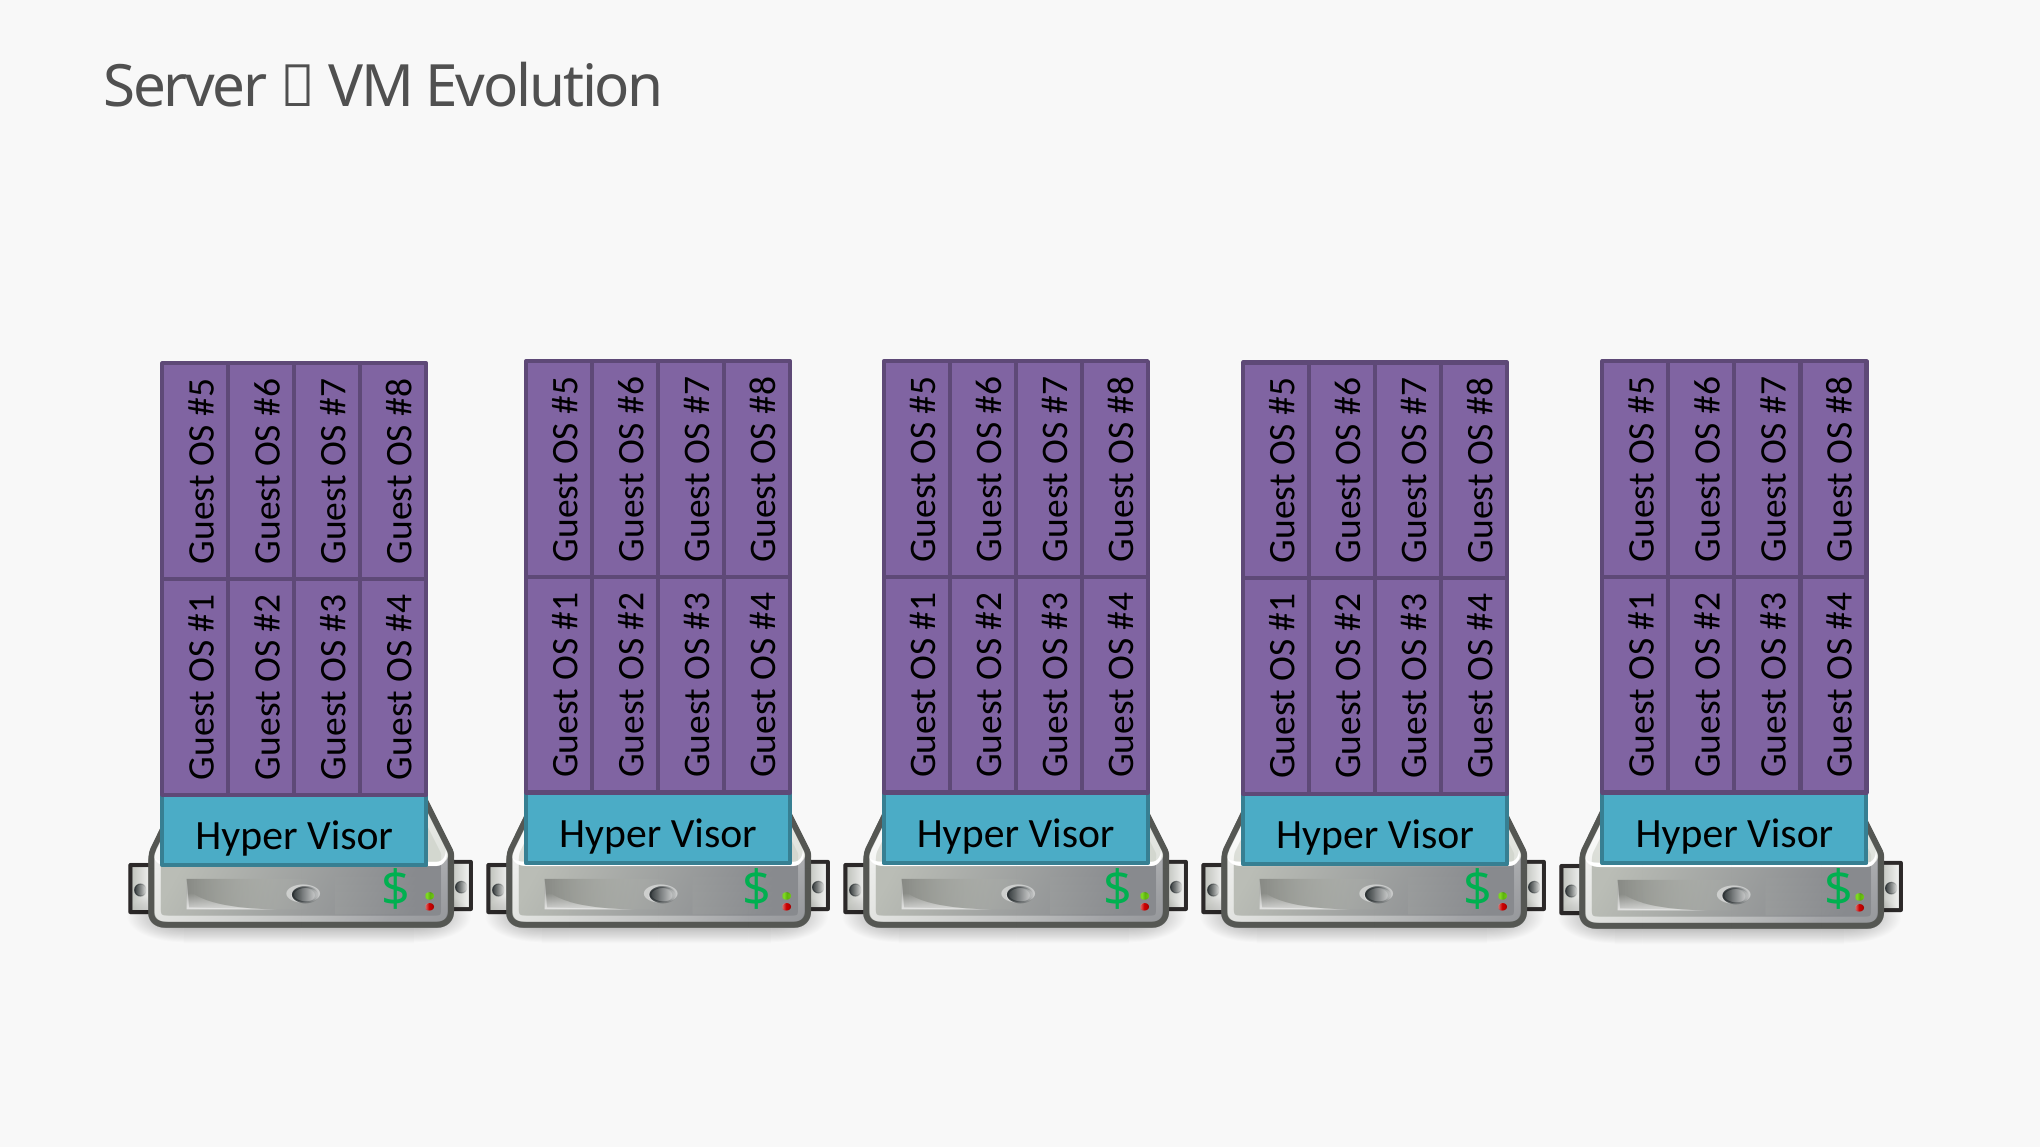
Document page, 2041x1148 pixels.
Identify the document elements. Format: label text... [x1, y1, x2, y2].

text_box Guest OS #4 [1441, 579, 1508, 689]
text_box Guest OS #4 [1081, 577, 1148, 689]
text_box Guest OS #4 [1800, 577, 1867, 690]
text_box Guest OS #3 [1375, 579, 1441, 689]
text_box Guest OS #2 [592, 577, 658, 689]
text_box Guest OS #7 [1734, 361, 1800, 577]
text_box Guest OS #4 [724, 577, 791, 689]
text_box Guest OS #8 [1800, 361, 1867, 577]
text_box Guest OS #3 [1734, 577, 1800, 690]
text_box Guest OS #6 [1309, 362, 1375, 579]
text_box Guest OS #5 [1602, 361, 1668, 577]
text_box Guest OS #7 [658, 361, 724, 577]
text_box Guest OS #5 [1243, 362, 1309, 579]
text_box Guest OS #3 [294, 579, 360, 689]
text_box Guest OS #6 [592, 361, 658, 577]
text_box Guest OS #3 [1015, 577, 1081, 689]
text_box Guest OS #7 [1015, 361, 1081, 577]
picture [121, 689, 1912, 1050]
text_box Guest OS #1 [162, 579, 228, 689]
text_box Guest OS #2 [949, 577, 1015, 689]
text_box Guest OS #1 [1602, 577, 1668, 690]
text_box Guest OS #3 [658, 577, 724, 689]
text_box Guest OS #8 [1081, 361, 1148, 577]
text_box Guest OS #1 [526, 577, 592, 689]
text_box Guest OS #2 [1668, 577, 1734, 690]
text_box Guest OS #5 [526, 361, 592, 577]
text_box Guest OS #7 [1375, 362, 1441, 579]
text_box Guest OS #4 [360, 579, 427, 689]
text_box Guest OS #7 [294, 363, 360, 579]
text_box Guest OS #6 [949, 361, 1015, 577]
text_box Guest OS #2 [228, 579, 294, 689]
text_box Guest OS #8 [724, 361, 791, 577]
text_box Guest OS #6 [1668, 361, 1734, 577]
text_box Guest OS #5 [883, 361, 949, 577]
text_box Guest OS #1 [883, 577, 949, 689]
text_box Guest OS #8 [1441, 362, 1508, 579]
text_box Guest OS #8 [360, 363, 427, 579]
text_box Guest OS #5 [162, 363, 228, 579]
text_box Server  VM Evolution [88, 48, 1162, 173]
text_box Guest OS #2 [1309, 579, 1375, 689]
text_box Guest OS #1 [1243, 579, 1309, 689]
text_box Guest OS #6 [228, 363, 294, 579]
